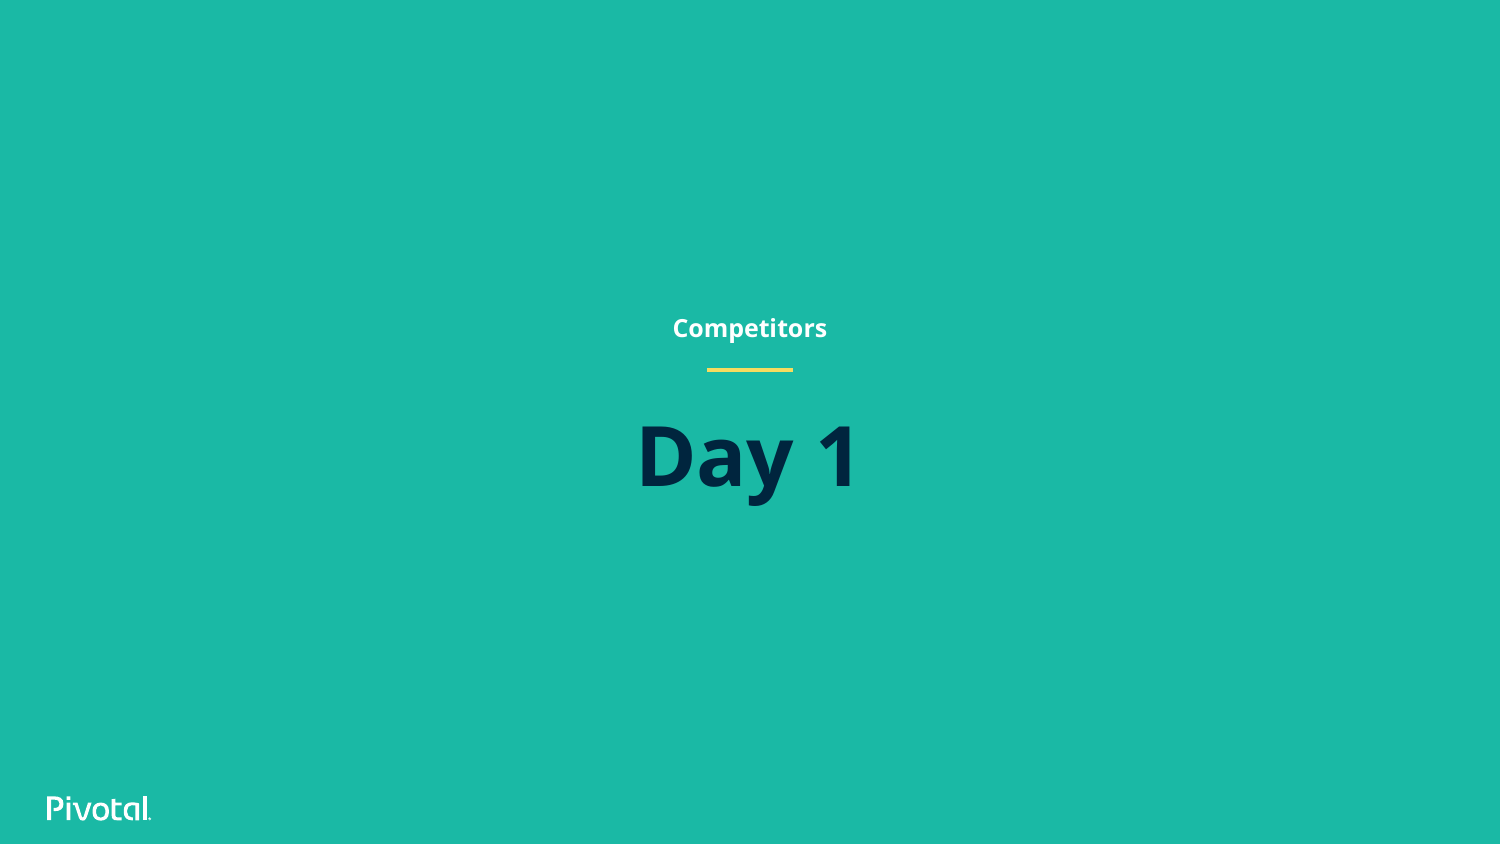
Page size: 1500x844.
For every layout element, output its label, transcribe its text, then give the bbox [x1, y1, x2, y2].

title Day 1 [109, 387, 1389, 668]
subtitle Competitors [285, 295, 1215, 358]
